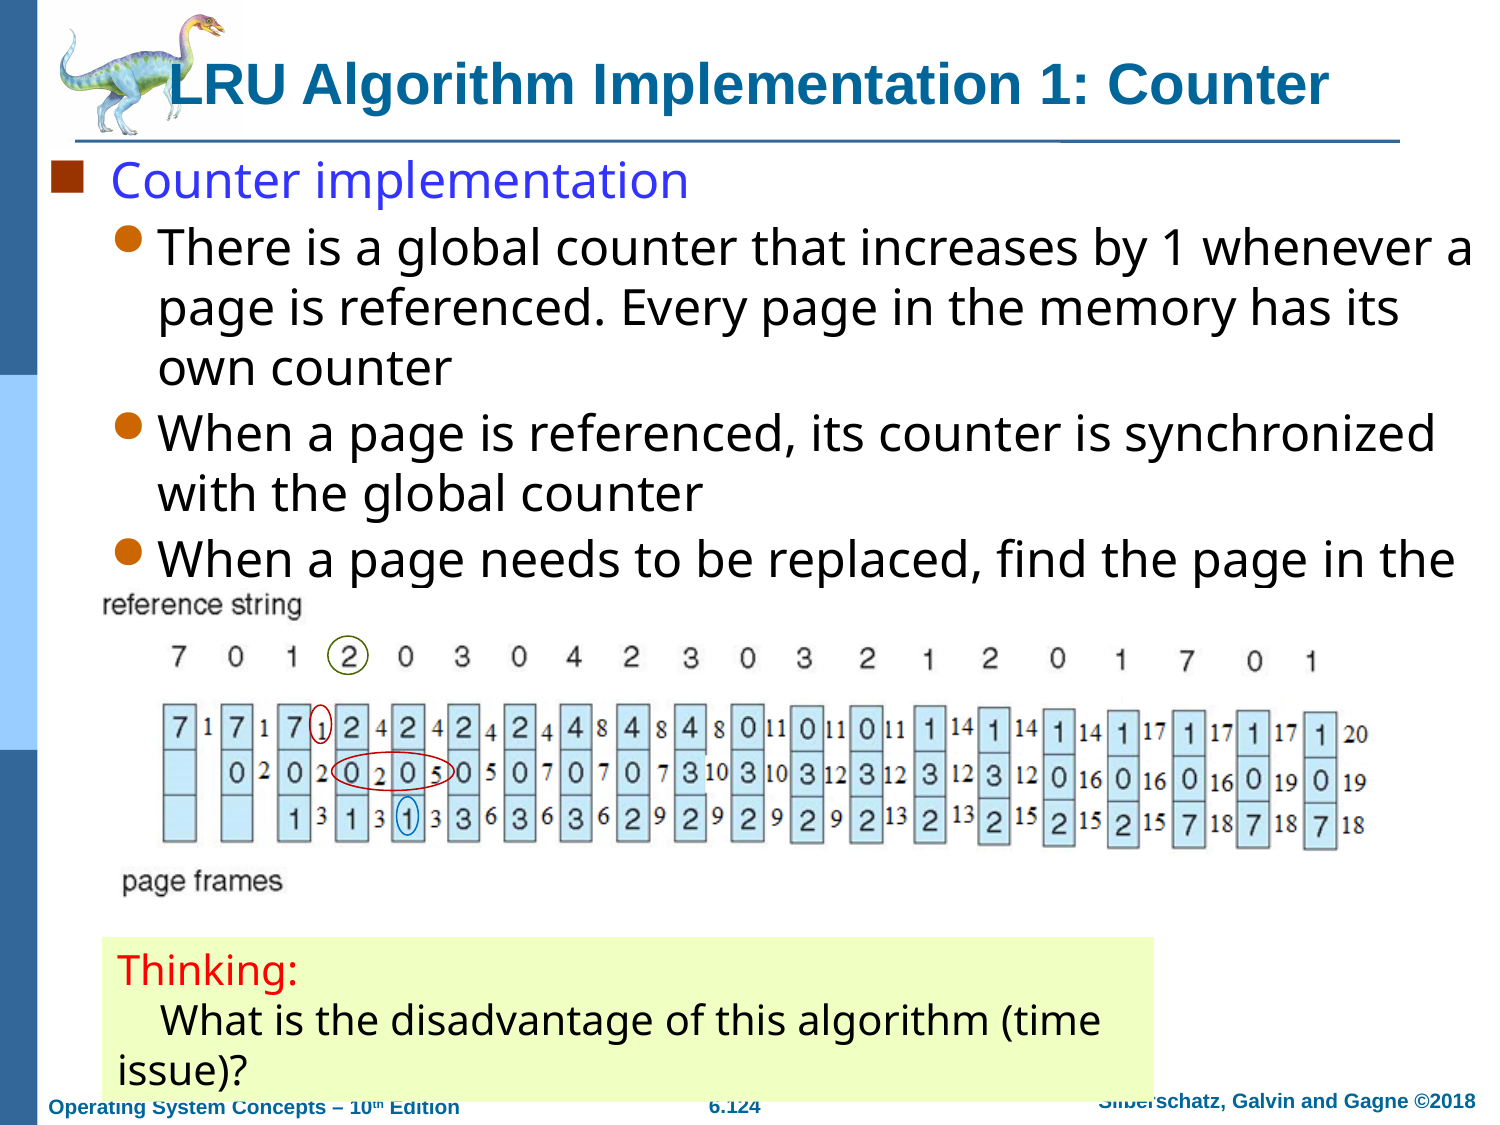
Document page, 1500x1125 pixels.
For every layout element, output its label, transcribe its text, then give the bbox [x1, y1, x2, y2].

picture [46, 0, 243, 141]
title LRU Algorithm Implementation 1: Counter [75, 28, 1425, 124]
list Counter implementation There is a global counter that increases by 1 whenever a page is referenced. Every page in the memory has its own counter When a page is referenced, its counter is synchronized with the global counter When a page needs to be replaced, find the page in the memory with the smallest value [39, 141, 1500, 463]
picture [102, 588, 1381, 931]
text_box Thinking: What is the disadvantage of this algorithm (time issue)? [102, 937, 1155, 1102]
